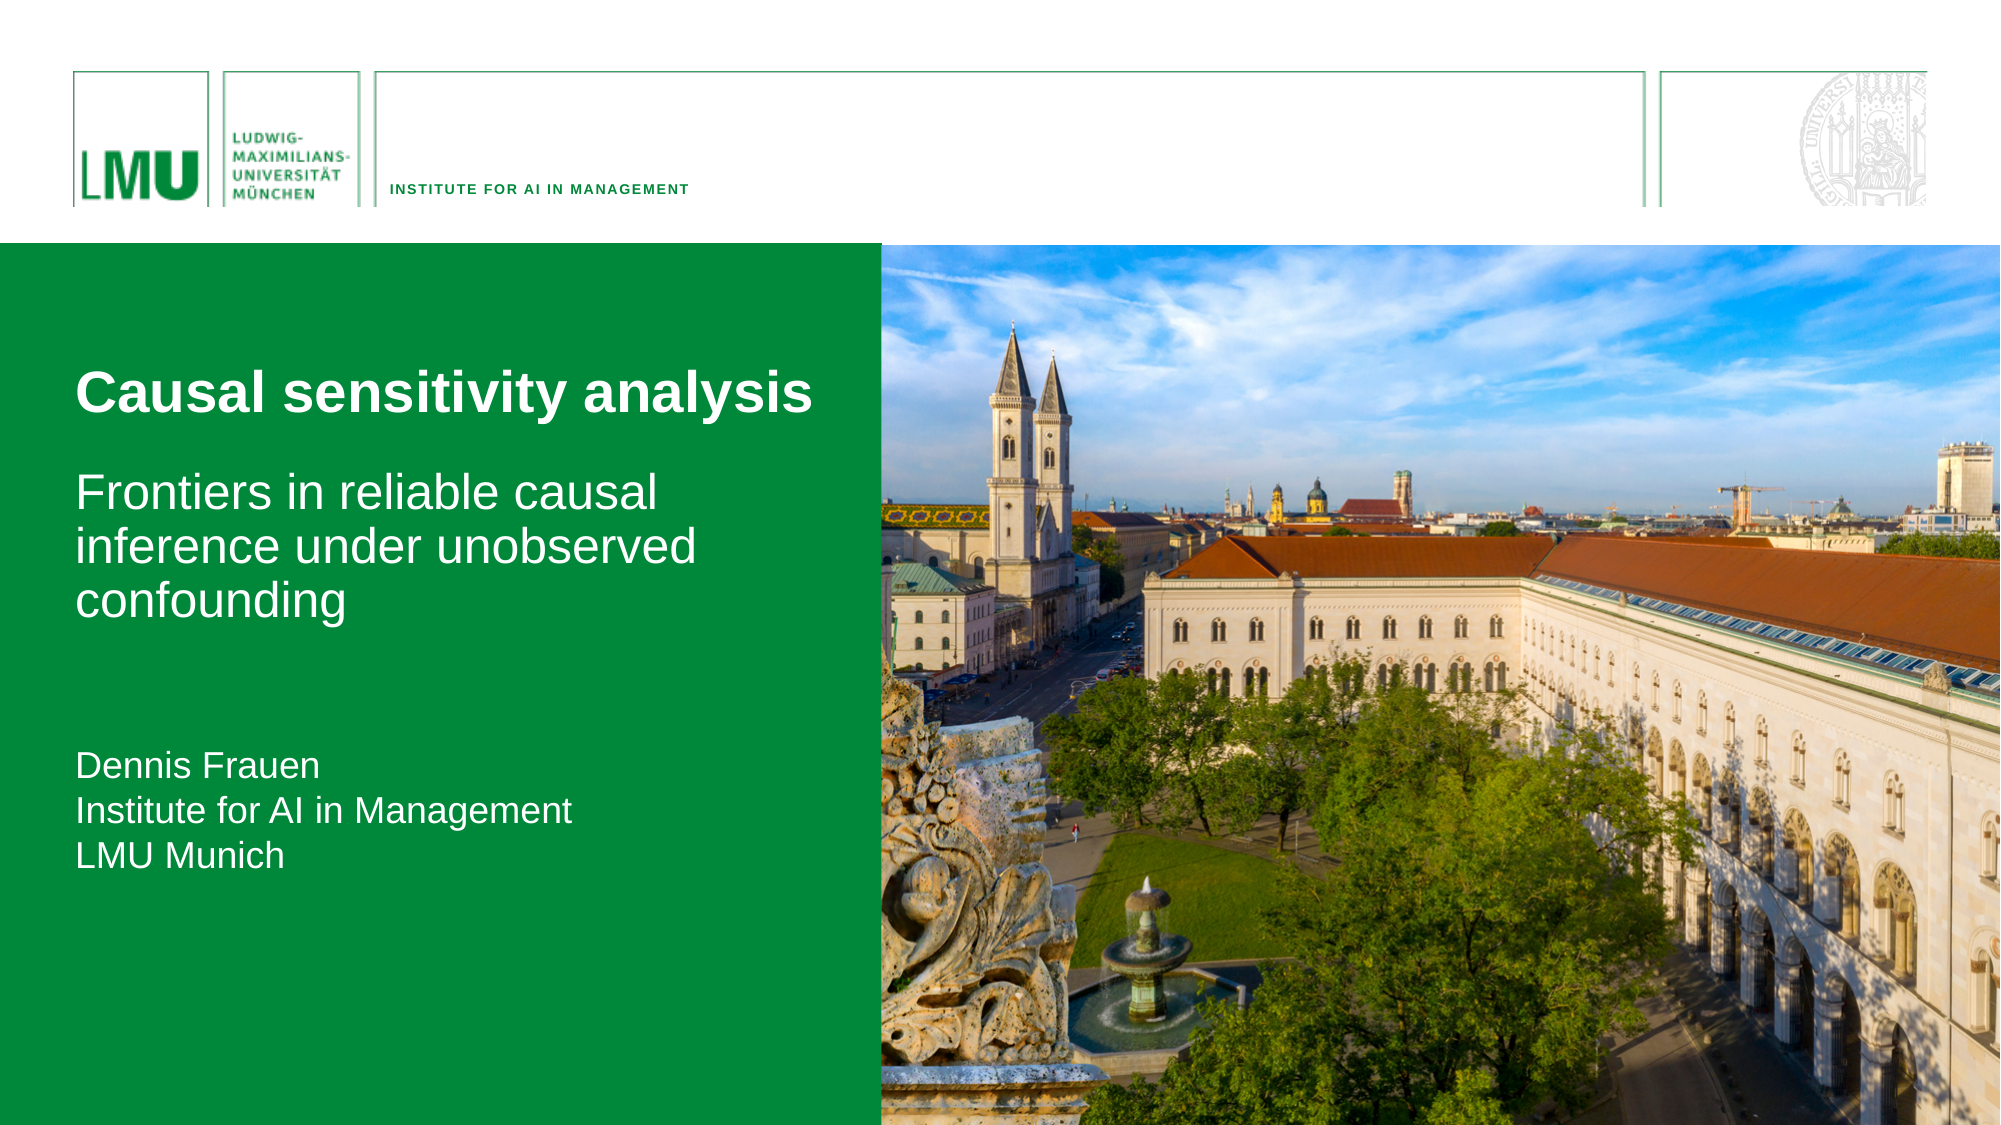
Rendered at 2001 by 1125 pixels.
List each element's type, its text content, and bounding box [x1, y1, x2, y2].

text_box Dennis Frauen Institute for AI in Management LMU Munich [60, 733, 637, 884]
list Institute for ai in management [375, 72, 1642, 205]
picture [881, 245, 2000, 1125]
picture [1140, 245, 1146, 254]
text_box Frontiers in reliable causal inference under unobserved confounding [60, 459, 888, 558]
title Causal sensitivity analysis [60, 354, 888, 454]
